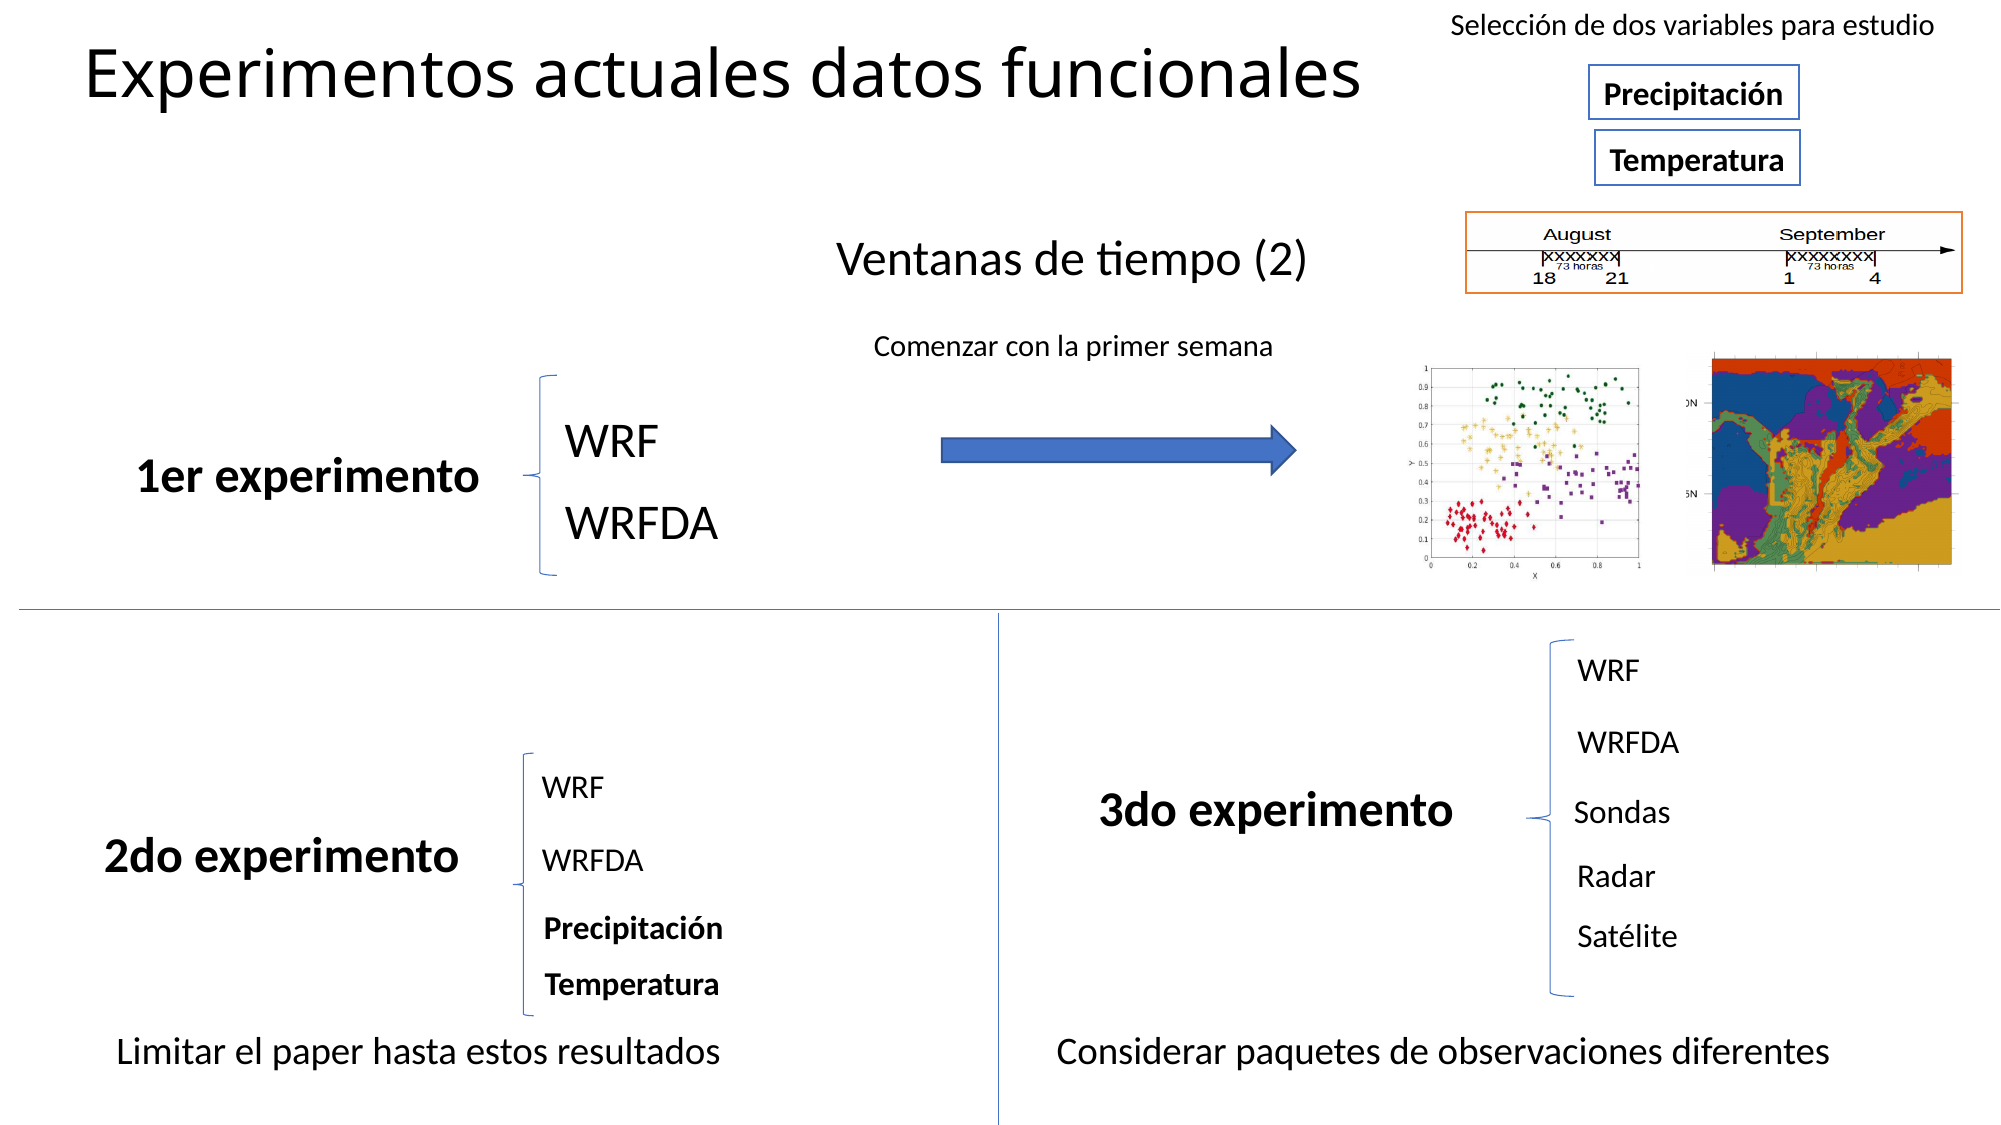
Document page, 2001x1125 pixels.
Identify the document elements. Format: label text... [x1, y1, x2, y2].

text_box WRF [1575, 640, 1656, 695]
picture [1382, 341, 1669, 594]
text_box Precipitación [534, 898, 739, 954]
text_box Sondas [1575, 783, 1686, 838]
text_box Considerar paquetes de observaciones diferentes [1041, 1018, 1961, 1080]
text_box Precipitación [1588, 64, 1800, 120]
title Experimentos actuales datos funcionales [68, 25, 1932, 151]
text_box Satélite [1575, 907, 1693, 962]
text_box WRFDA [1575, 712, 1695, 768]
text_box 3do experimento [1083, 769, 1469, 845]
text_box [522, 374, 557, 576]
text_box 2do experimento [89, 815, 475, 891]
text_box Selección de dos variables para estudio [1435, 0, 1950, 50]
text_box WRF [557, 399, 675, 475]
text_box [940, 424, 1297, 477]
text_box Comenzar con la primer semana [859, 318, 1289, 371]
text_box [512, 752, 534, 1017]
text_box Temperatura [1594, 129, 1801, 186]
text_box [1526, 639, 1575, 997]
text_box Ventanas de tiempo (2) [821, 218, 1324, 294]
picture [1686, 351, 1961, 575]
text_box WRF [534, 757, 620, 813]
text_box WRFDA [557, 481, 734, 557]
picture [1467, 213, 1961, 293]
text_box Radar [1575, 846, 1672, 902]
text_box Limitar el paper hasta estos resultados [101, 1018, 830, 1080]
text_box WRFDA [534, 830, 659, 886]
text_box 1er experimento [120, 434, 496, 510]
text_box Temperatura [529, 954, 736, 1010]
